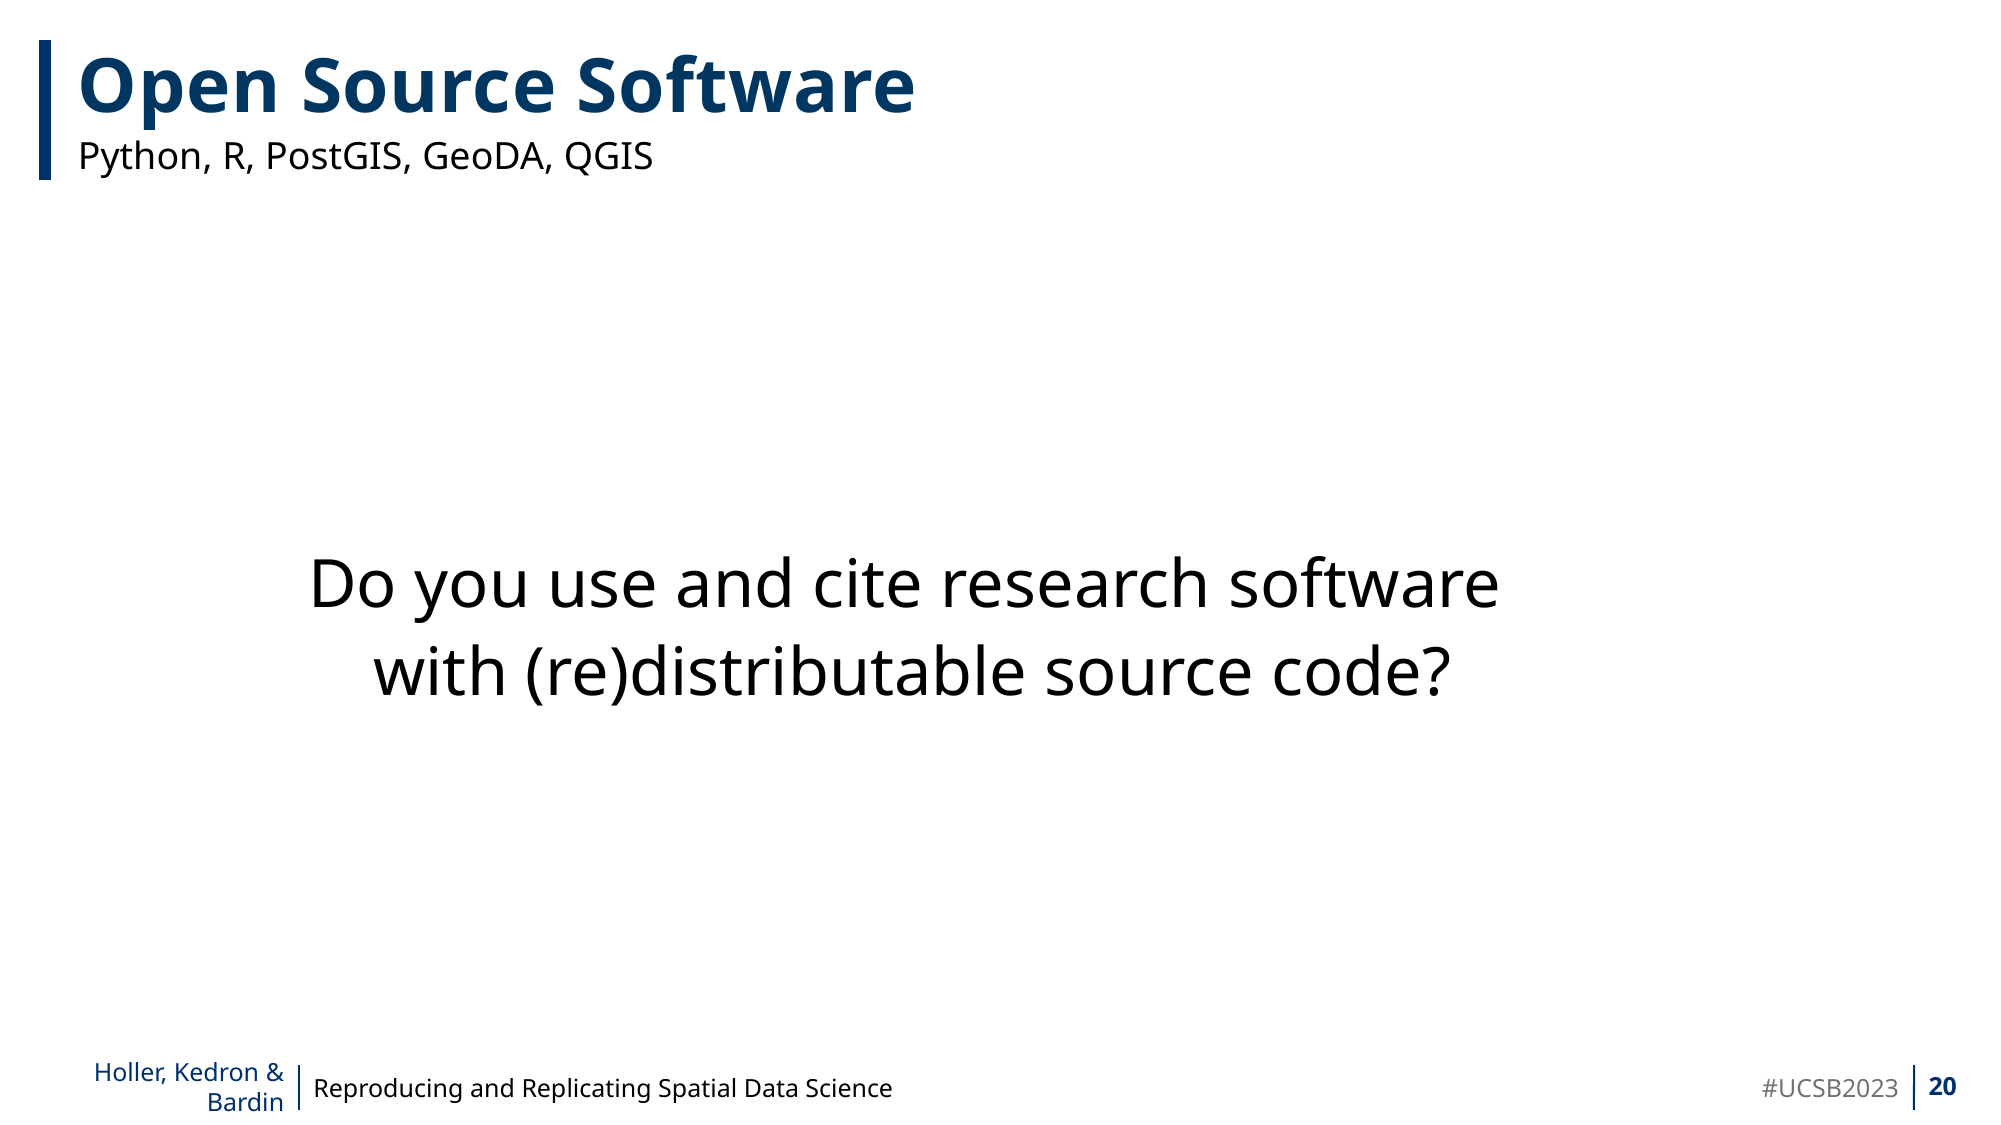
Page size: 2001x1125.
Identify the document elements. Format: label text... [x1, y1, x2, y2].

list Do you use and cite research software with (re)distributable source code? [63, 226, 1748, 1016]
list Open Source Software [63, 40, 1748, 129]
list Python, R, PostGIS, GeoDA, QGIS [63, 129, 1748, 188]
